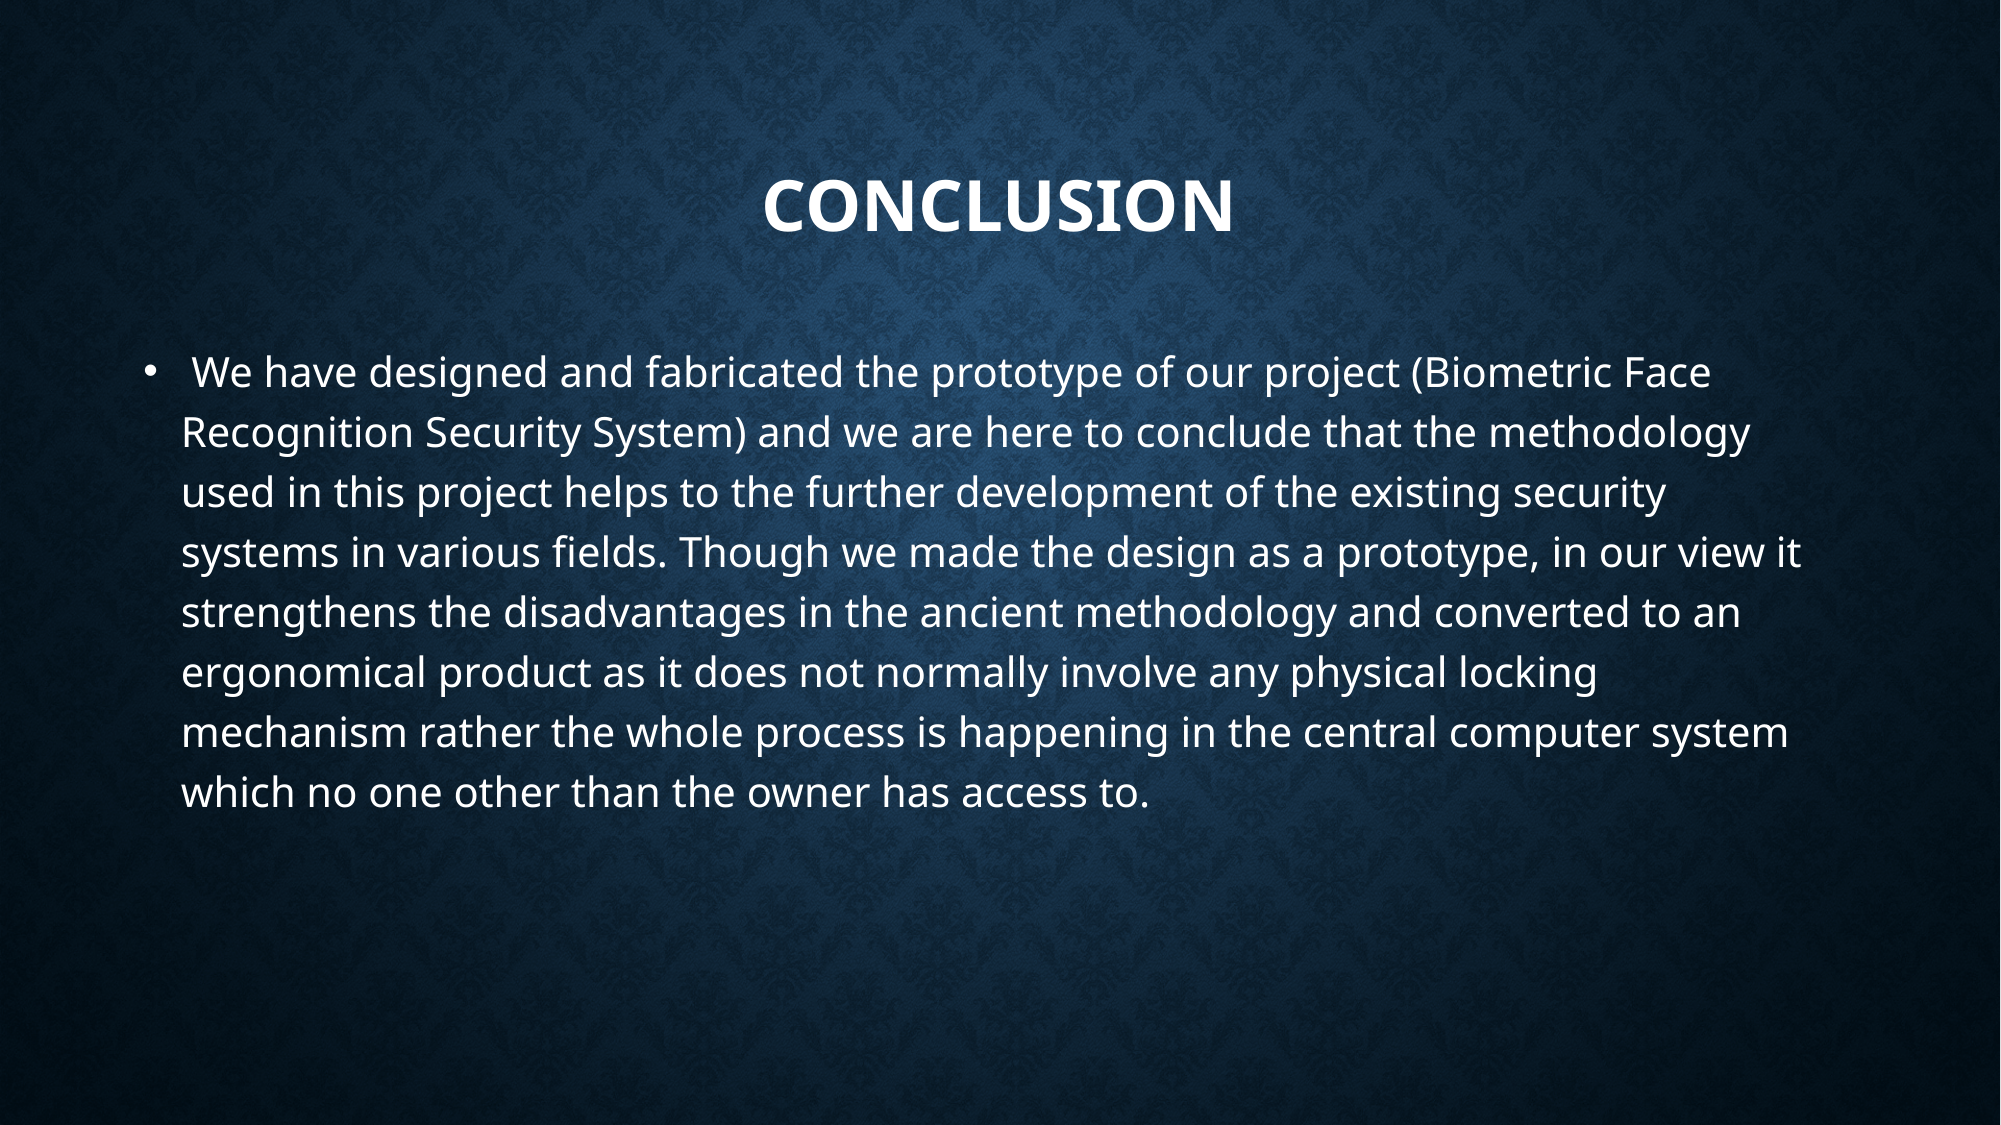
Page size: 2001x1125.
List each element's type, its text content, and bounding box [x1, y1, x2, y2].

title CONCLUSION [149, 99, 1849, 318]
list We have designed and fabricated the prototype of our project (Biometric Face Recognition Security System) and we are here to conclude that the methodology used in this project helps to the further development of the existing security systems in various fields. Though we made the design as a prototype, in our view it strengthens the disadvantages in the ancient methodology and converted to an ergonomical product as it does not normally involve any physical locking mechanism rather the whole process is happening in the central computer system which no one other than the owner has access to. [128, 327, 1827, 935]
